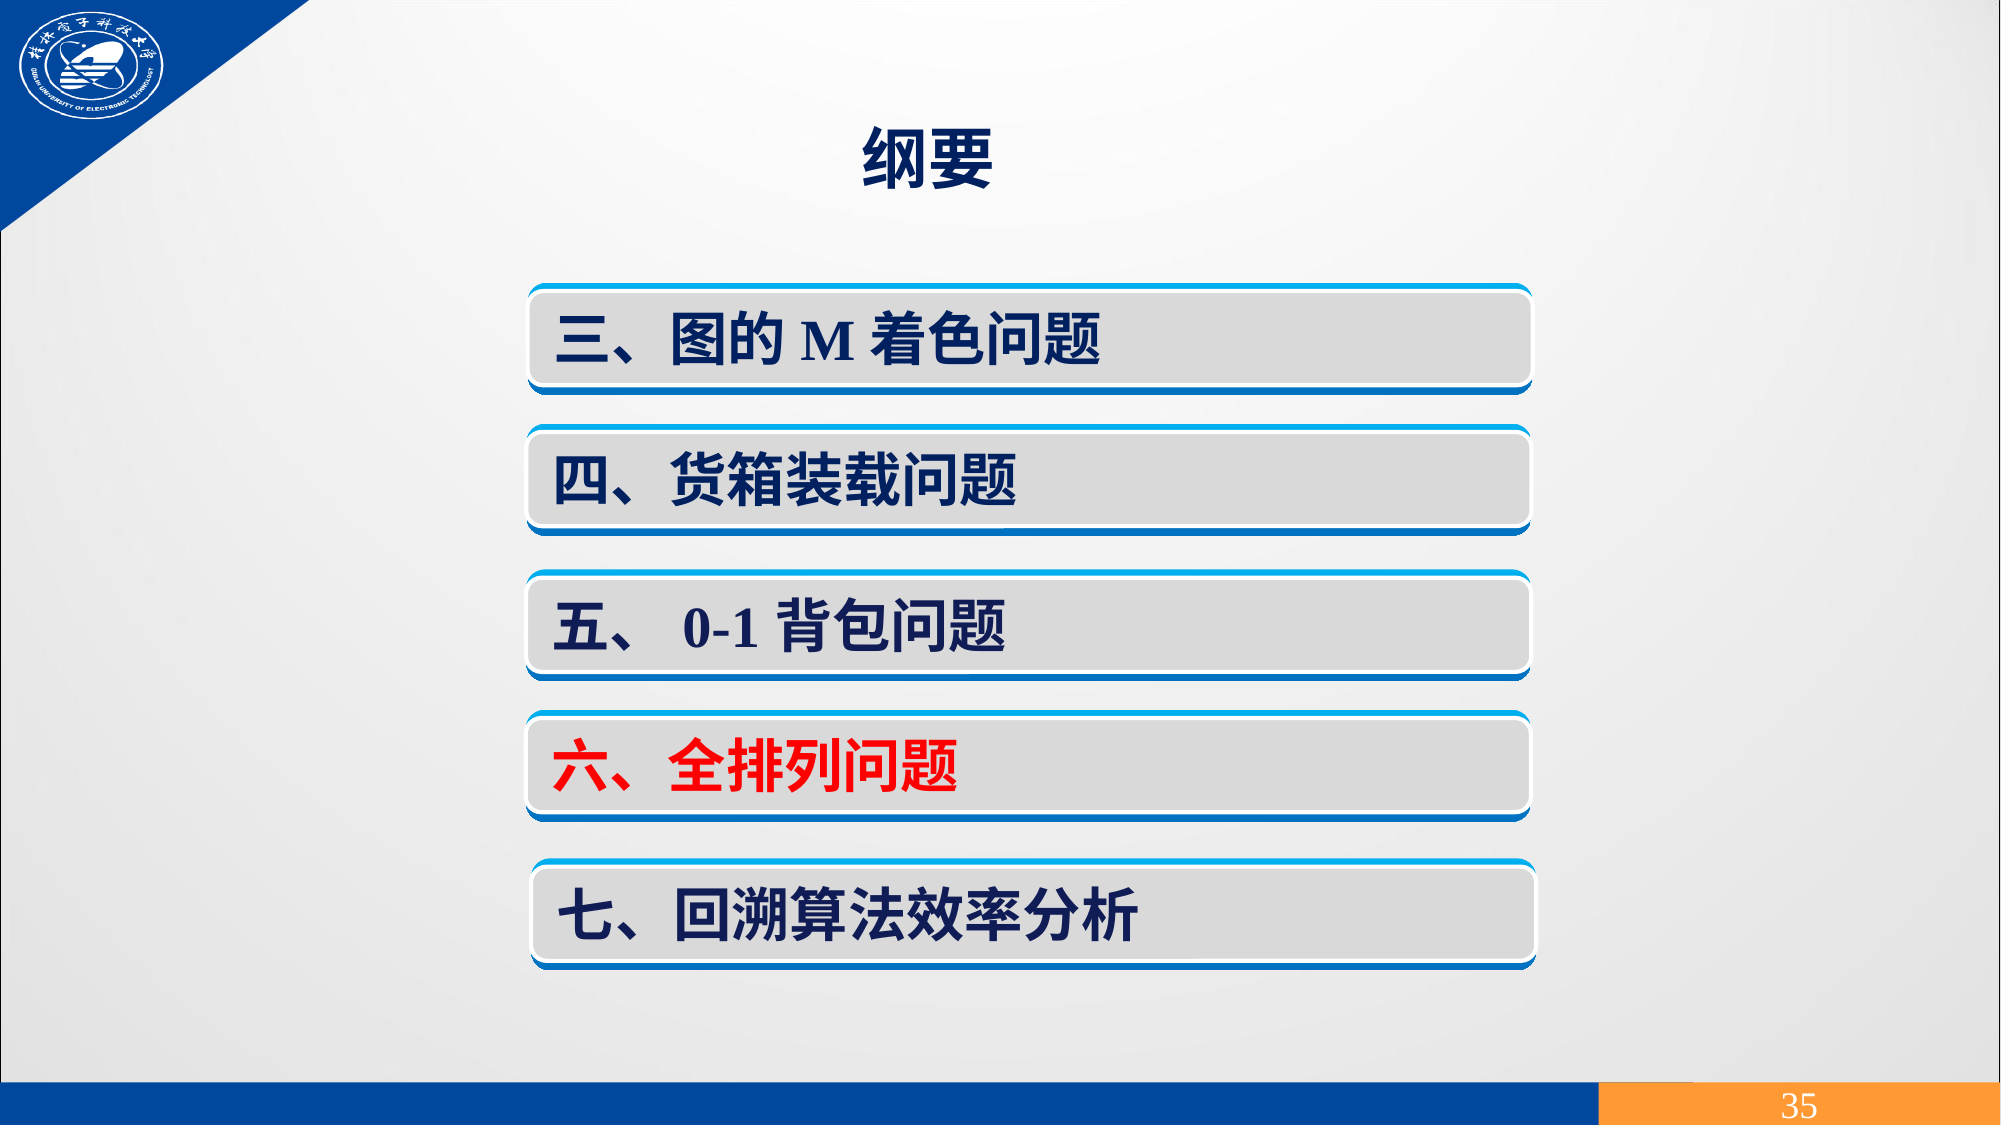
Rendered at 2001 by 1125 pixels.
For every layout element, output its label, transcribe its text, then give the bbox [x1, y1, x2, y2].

text_box 纲要 [600, 109, 1257, 204]
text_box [526, 423, 1532, 536]
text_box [530, 858, 1537, 971]
picture [0, 0, 2001, 1125]
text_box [527, 282, 1534, 395]
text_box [525, 569, 1532, 682]
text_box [525, 709, 1532, 822]
